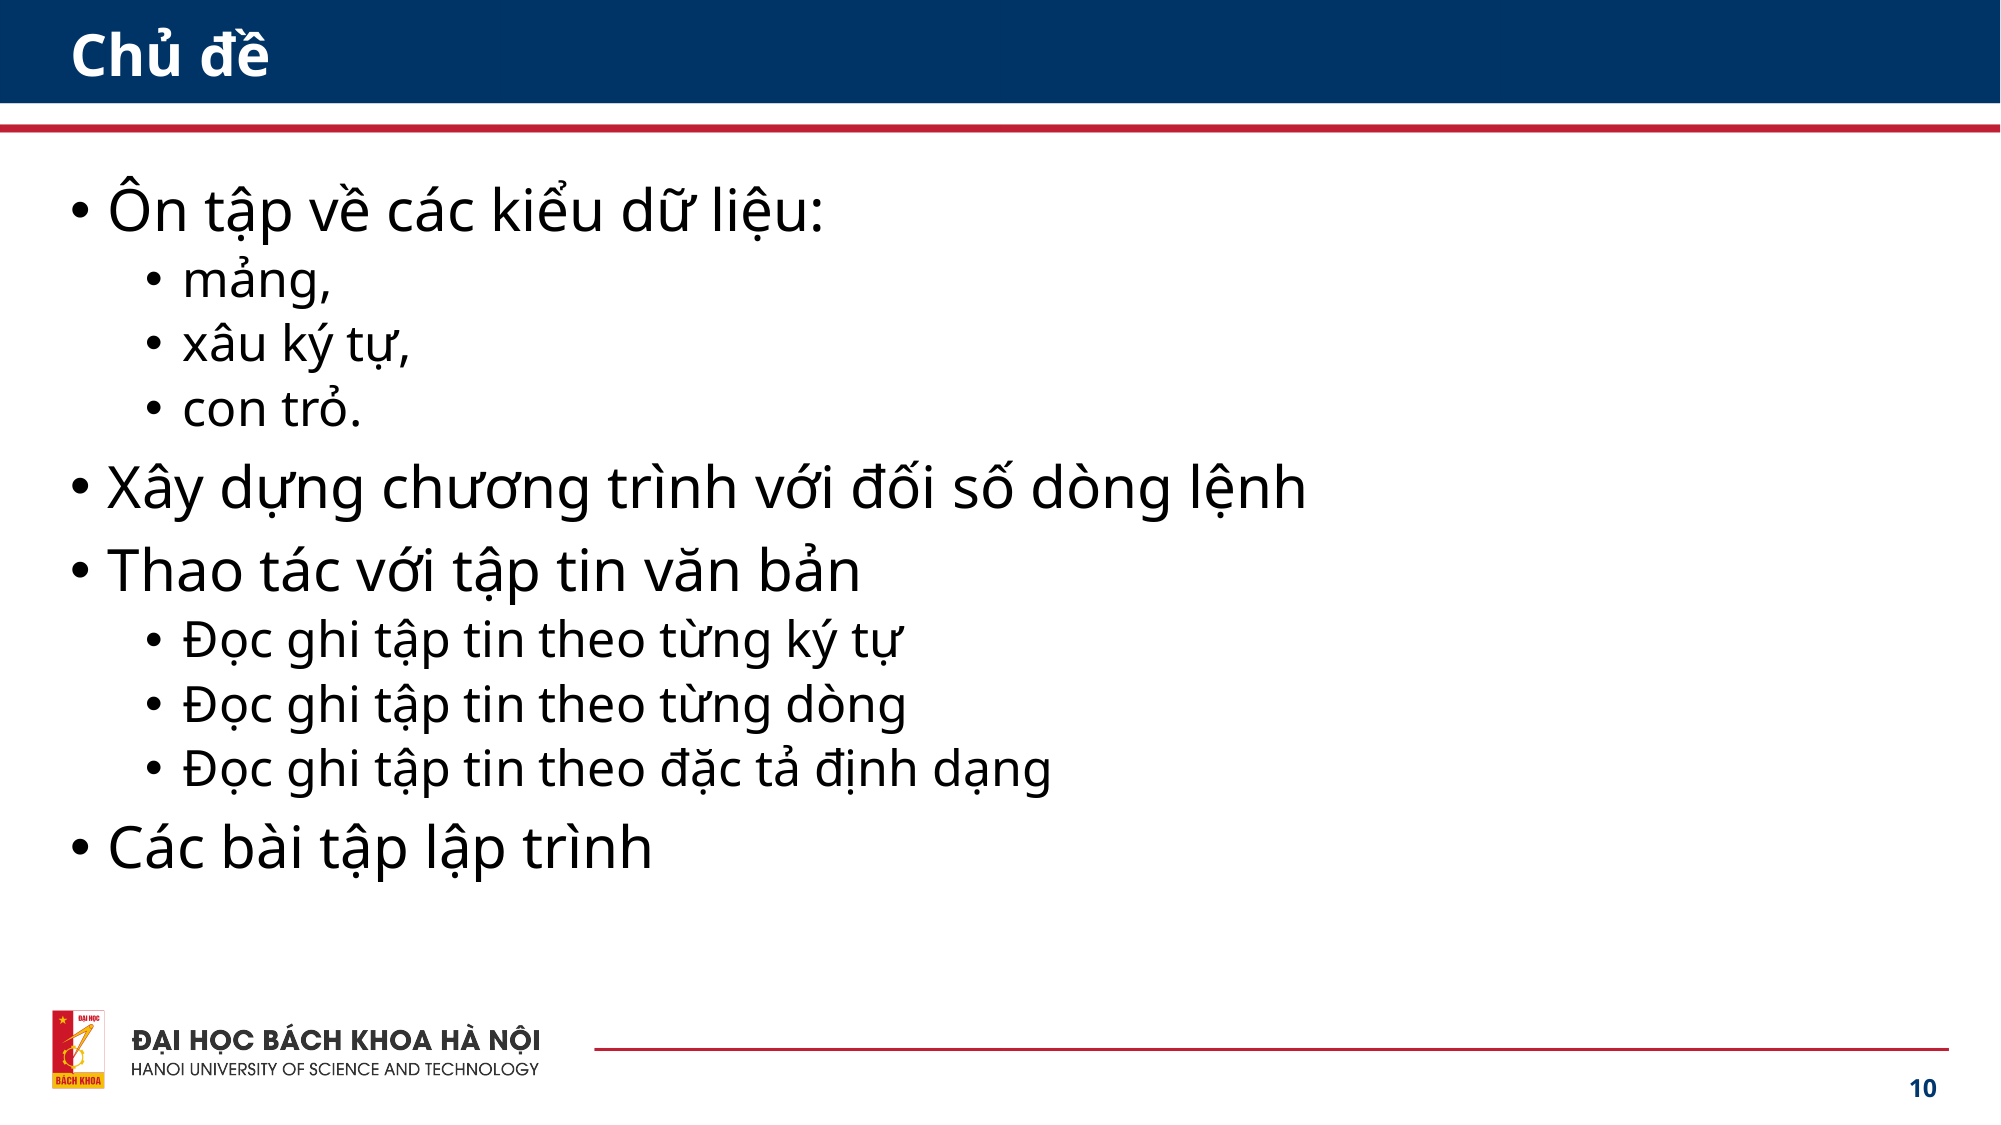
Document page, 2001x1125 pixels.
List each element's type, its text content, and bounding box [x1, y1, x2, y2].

picture [0, 0, 2001, 1125]
title Chủ đề [55, 18, 1945, 90]
list Ôn tập về các kiểu dữ liệu: mảng, xâu ký tự, con trỏ. Xây dựng chương trình với đối số dòng lệnh Thao tác với tập tin văn bản Đọc ghi tập tin theo từng ký tự Đọc ghi tập tin theo từng dòng Đọc ghi tập tin theo đặc tả định dạng Các bài tập lập trình [55, 173, 1945, 979]
slide_number 10 [1502, 1065, 1953, 1125]
